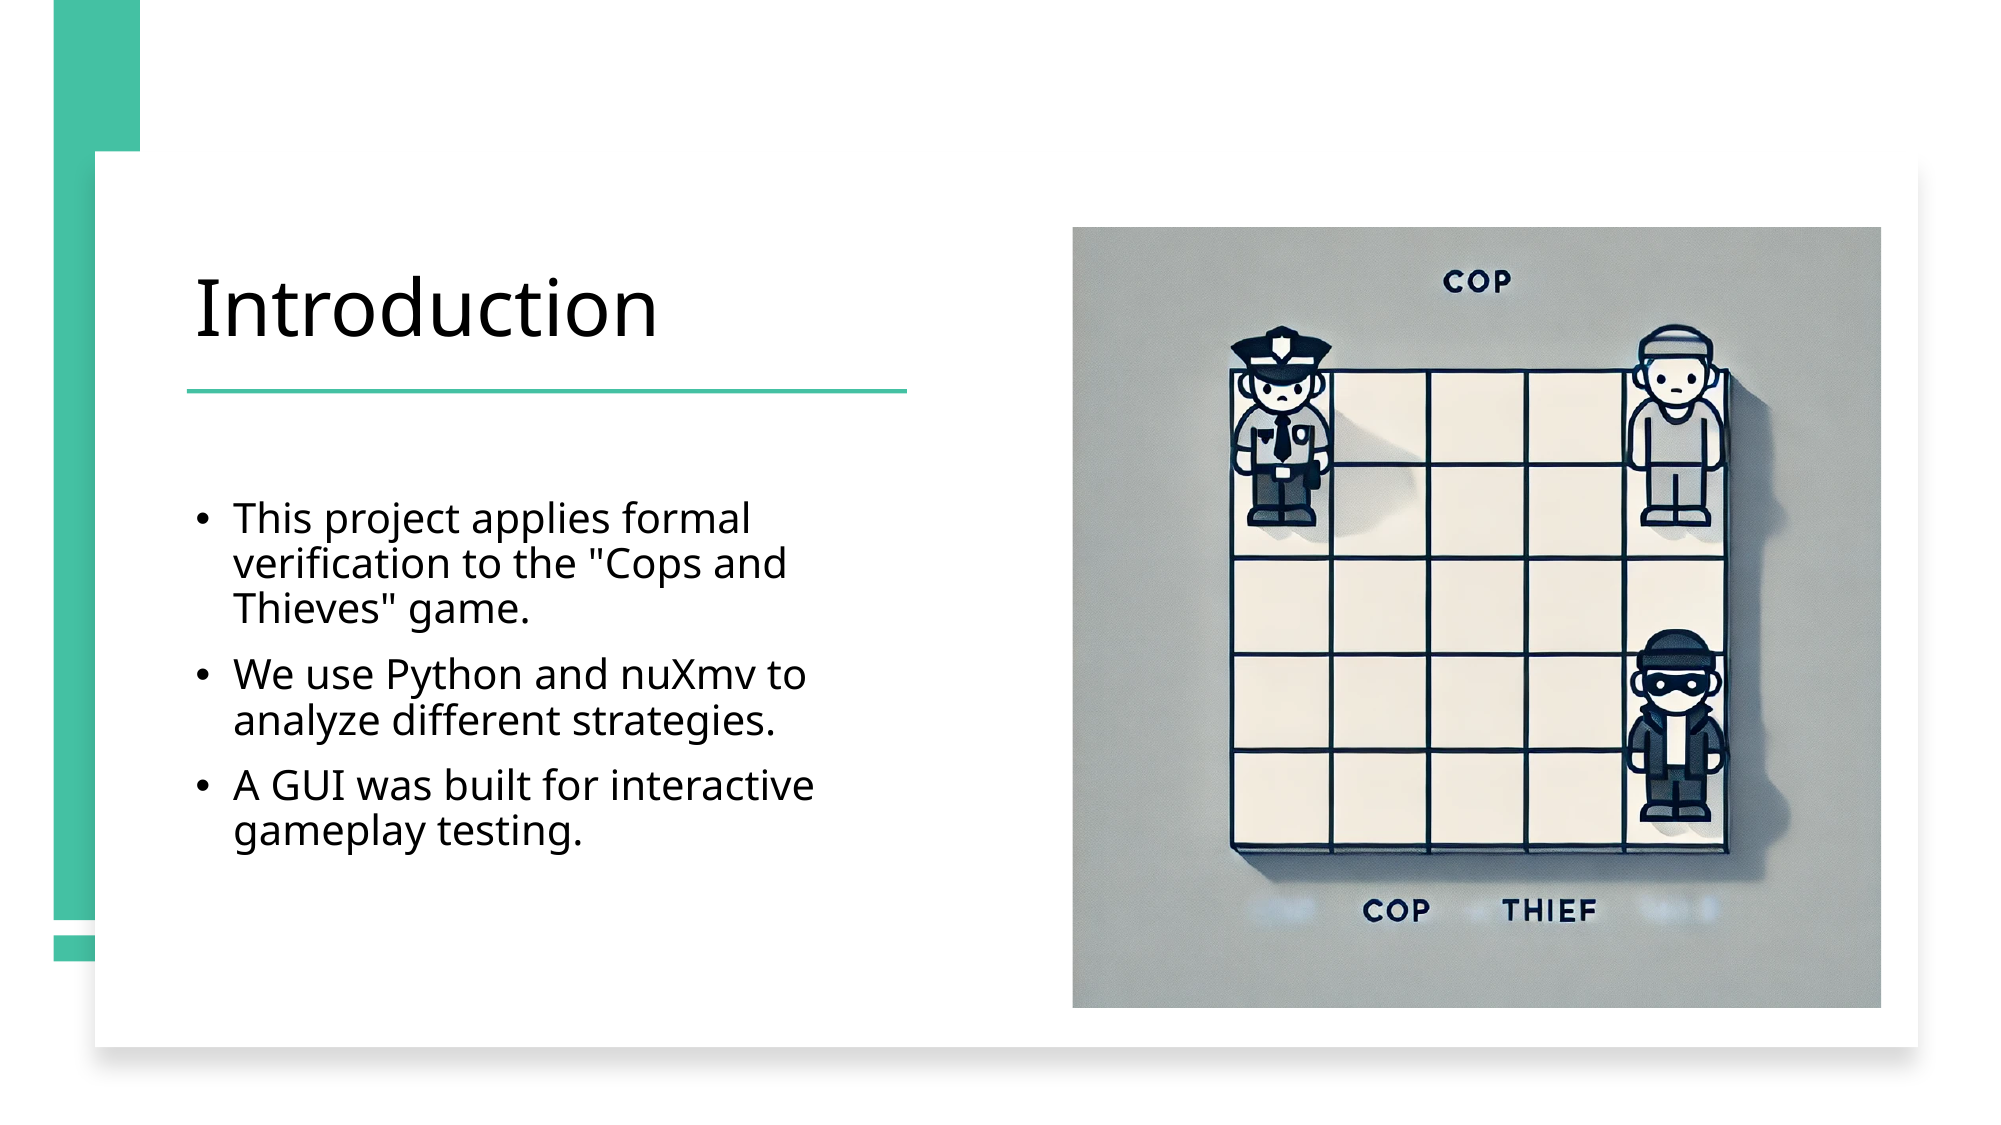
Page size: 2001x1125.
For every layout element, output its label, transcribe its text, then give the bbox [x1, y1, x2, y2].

text_box [0, 0, 2000, 1125]
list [1071, 226, 1882, 1008]
title Introduction [180, 203, 953, 362]
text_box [0, 436, 578, 525]
list This project applies formal verification to the "Cops and Thieves" game. We use Python and nuXmv to analyze different strategies. A GUI was built for interactive gameplay testing. [180, 411, 954, 1008]
text_box [185, 387, 908, 395]
text_box [93, 150, 1919, 1049]
